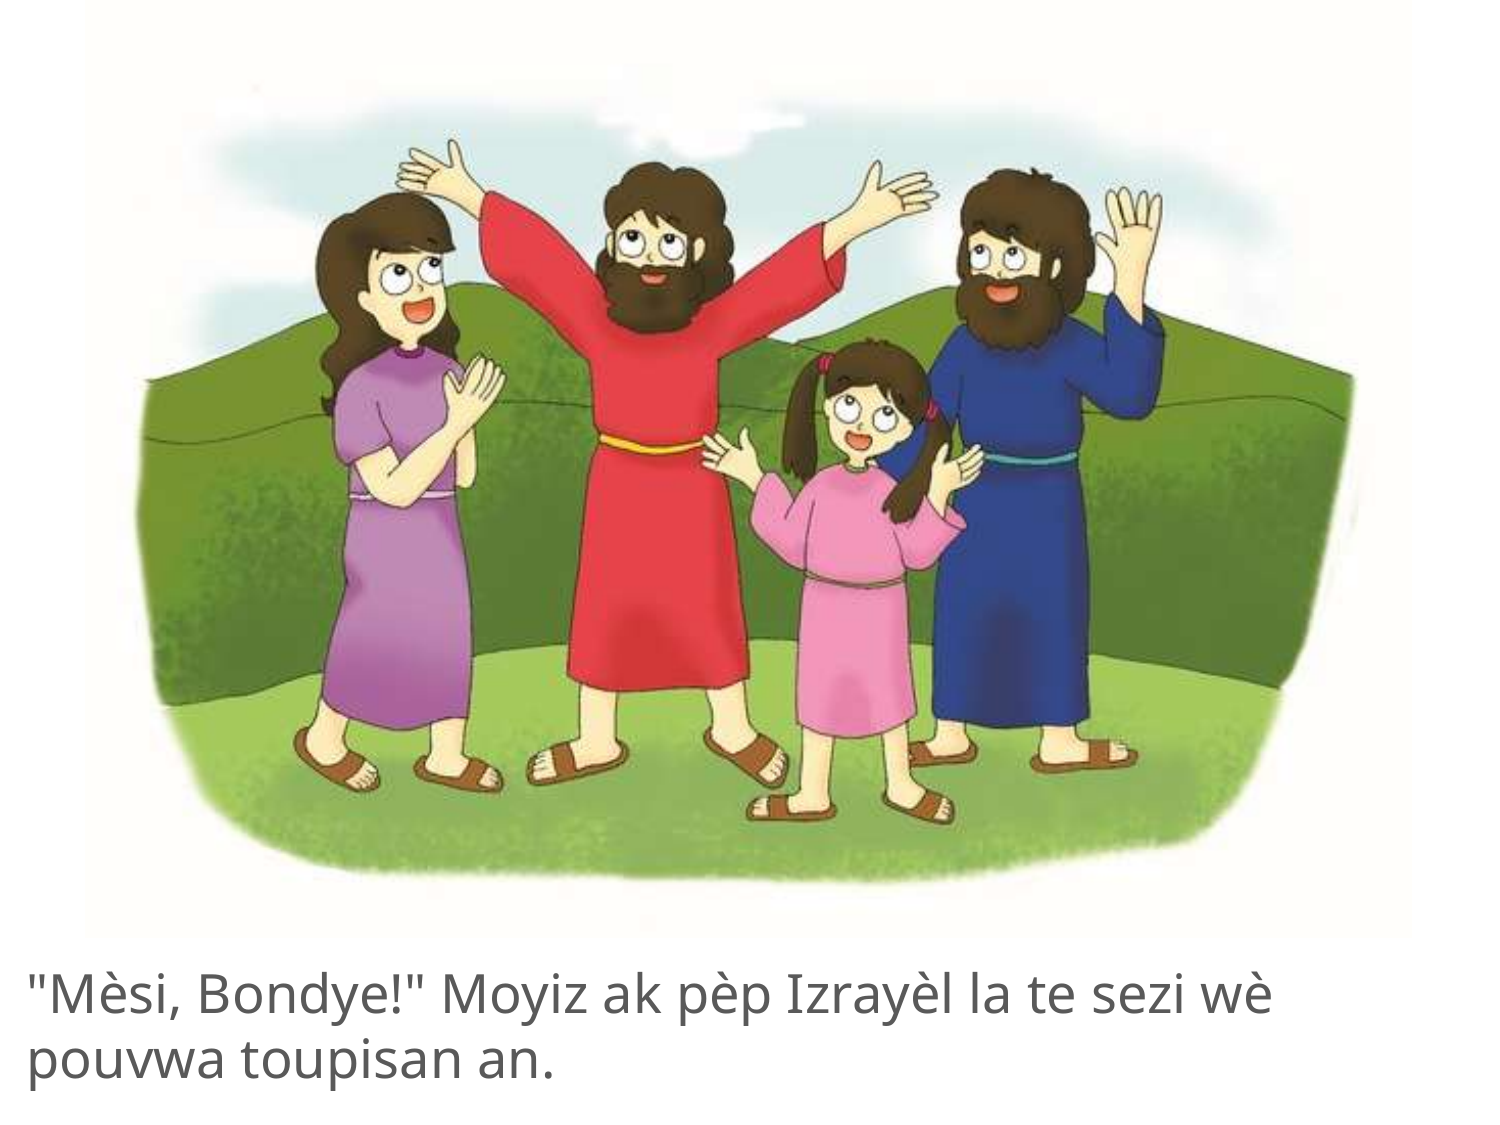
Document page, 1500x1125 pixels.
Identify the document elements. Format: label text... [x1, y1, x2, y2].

text_box "Mèsi, Bondye!" Moyiz ak pèp Izrayèl la te sezi wè pouvwa toupisan an. [11, 952, 1498, 1097]
picture [85, 0, 1412, 938]
